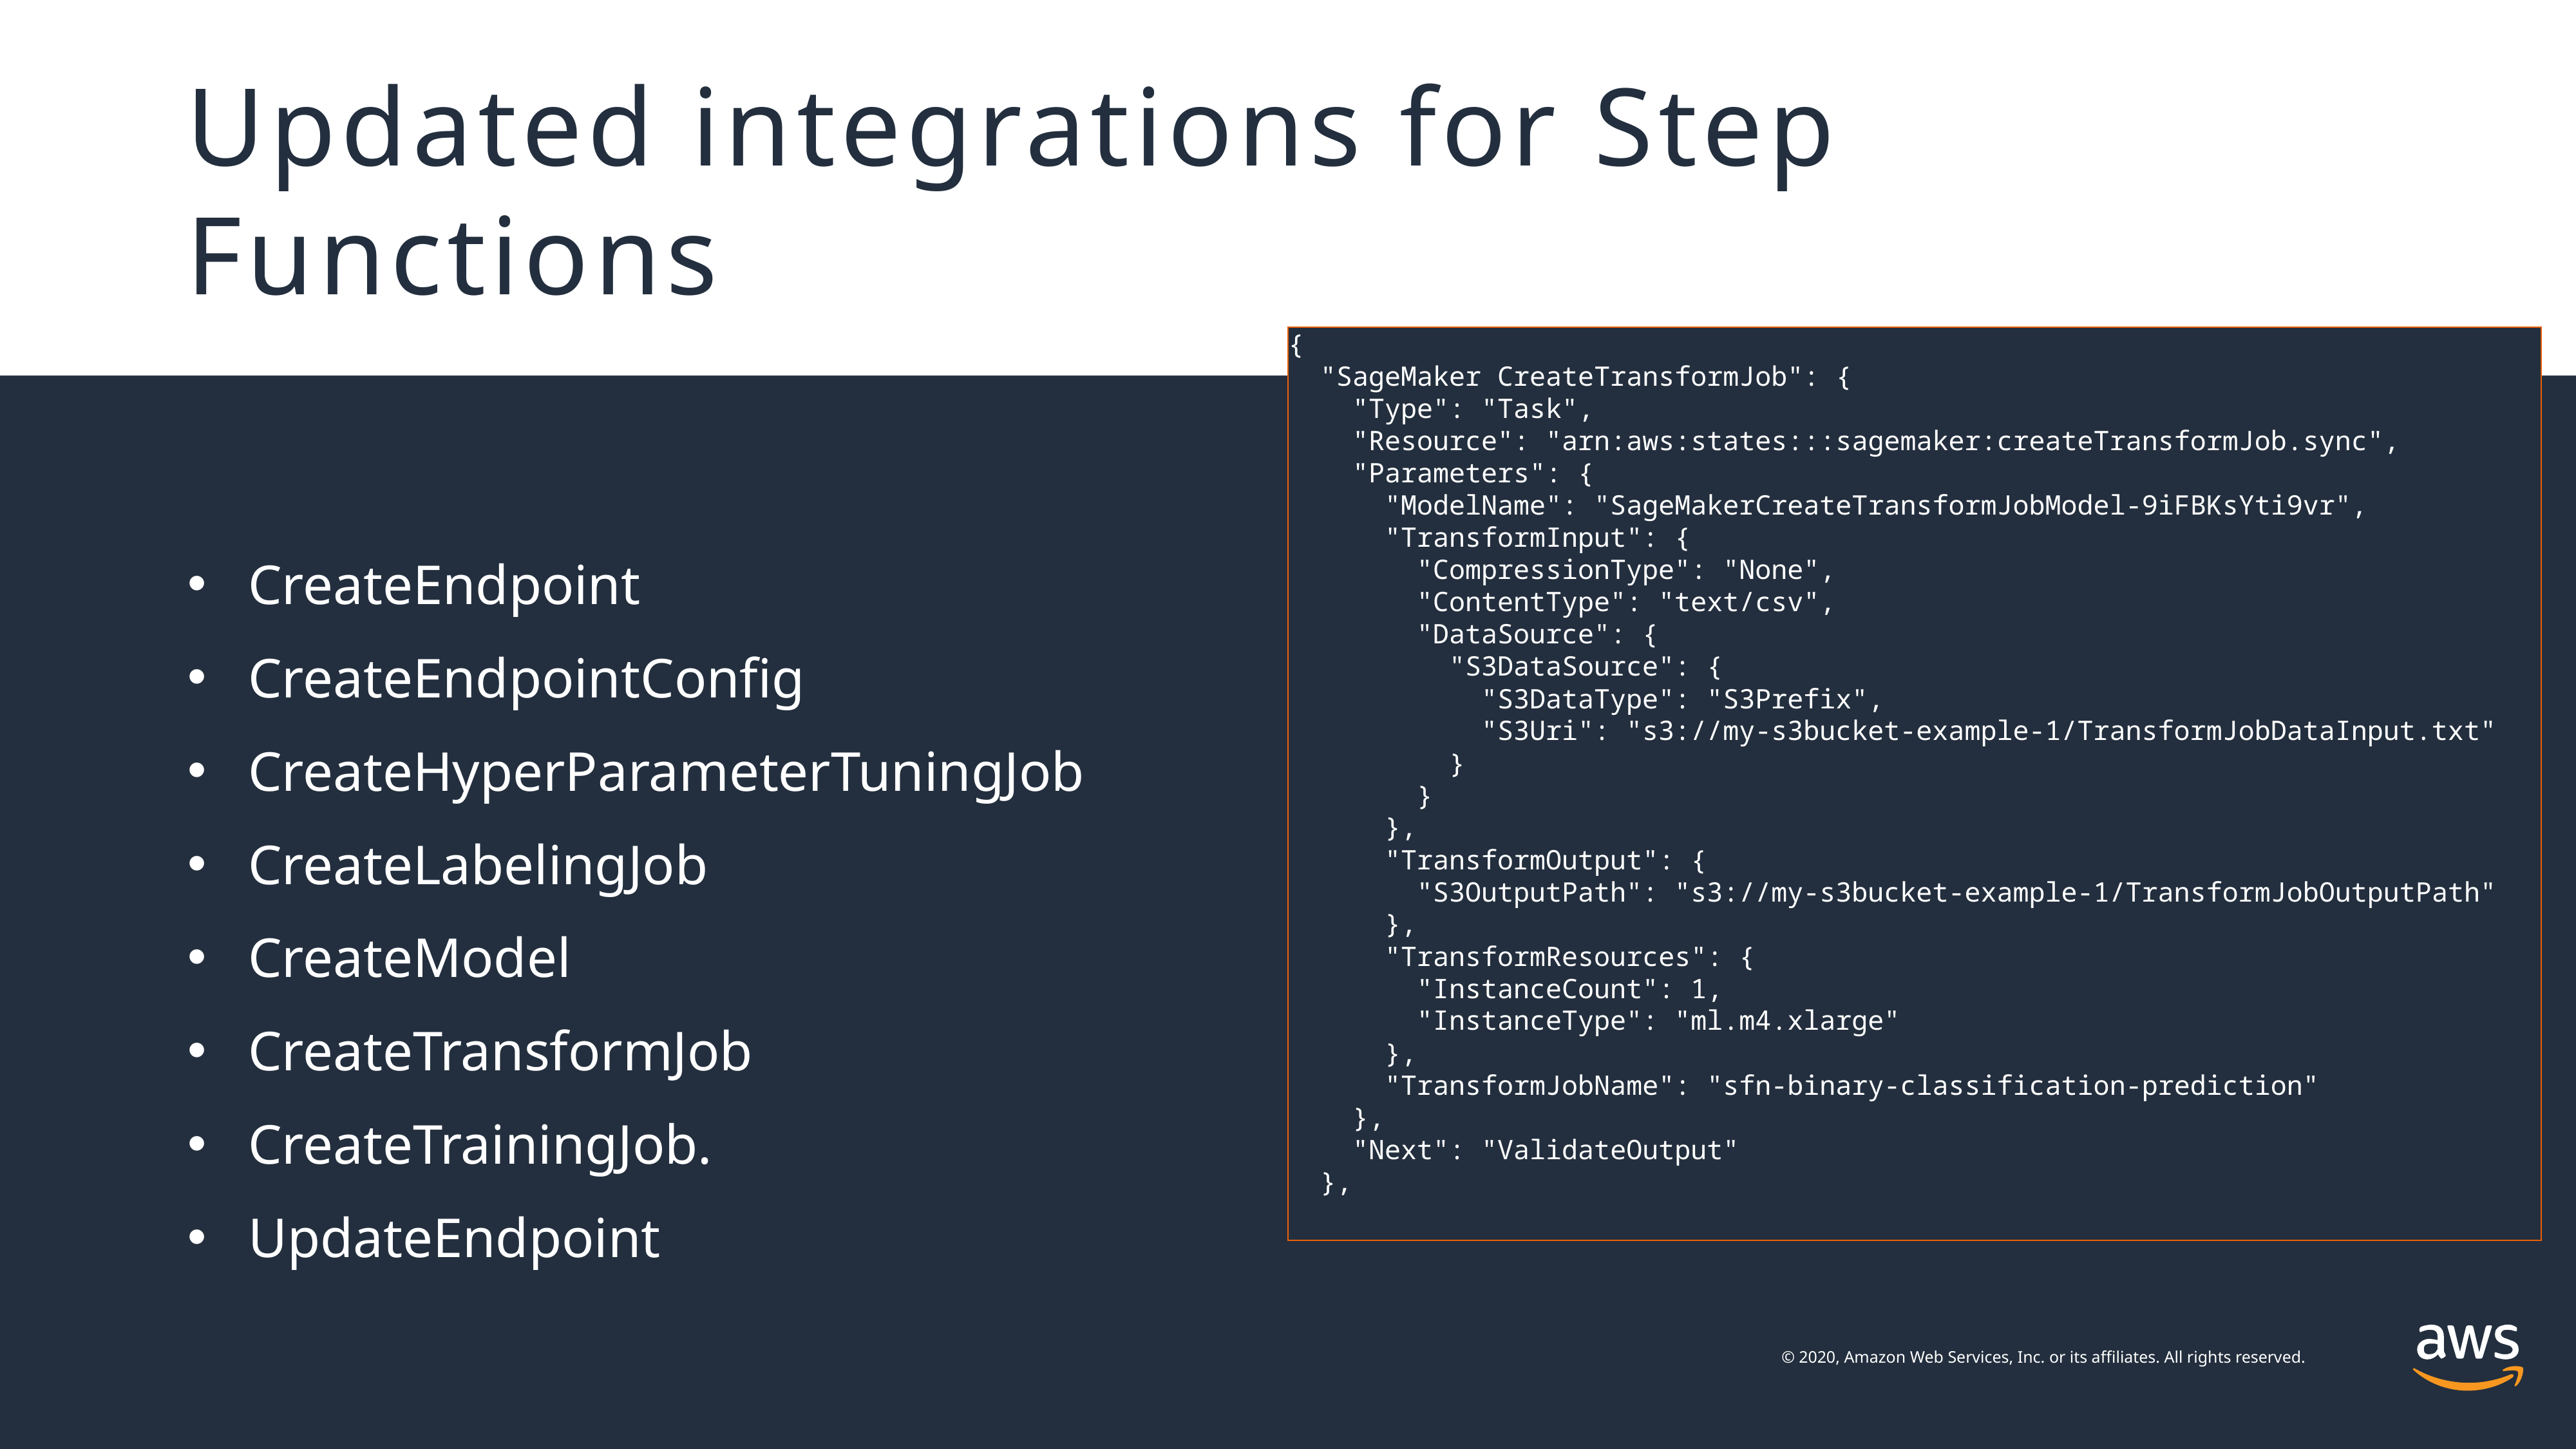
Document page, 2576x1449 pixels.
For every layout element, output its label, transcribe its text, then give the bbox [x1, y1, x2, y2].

list { "SageMaker CreateTransformJob": { "Type": "Task", "Resource": "arn:aws:states:::sagemaker:createTransformJob.sync", "Parameters": { "ModelName": "SageMakerCreateTransformJobModel-9iFBKsYti9vr", "TransformInput": { "CompressionType": "None", "ContentType": "text/csv", "DataSource": { "S3DataSource": { "S3DataType": "S3Prefix", "S3Uri": "s3://my-s3bucket-example-1/TransformJobDataInput.txt" } } }, "TransformOutput": { "S3OutputPath": "s3://my-s3bucket-example-1/TransformJobOutputPath" }, "TransformResources": { "InstanceCount": 1, "InstanceType": "ml.m4.xlarge" }, "TransformJobName": "sfn-binary-classification-prediction" }, "Next": "ValidateOutput" }, [1287, 327, 2542, 1241]
title Updated integrations for Step Functions [185, 46, 2391, 328]
footer © 2020, Amazon Web Services, Inc. or its affiliates. All rights reserved. [1045, 1347, 2307, 1367]
list CreateEndpoint CreateEndpointConfig CreateHyperParameterTuningJob CreateLabelingJob CreateModel CreateTransformJob CreateTrainingJob. UpdateEndpoint [187, 537, 1195, 1262]
